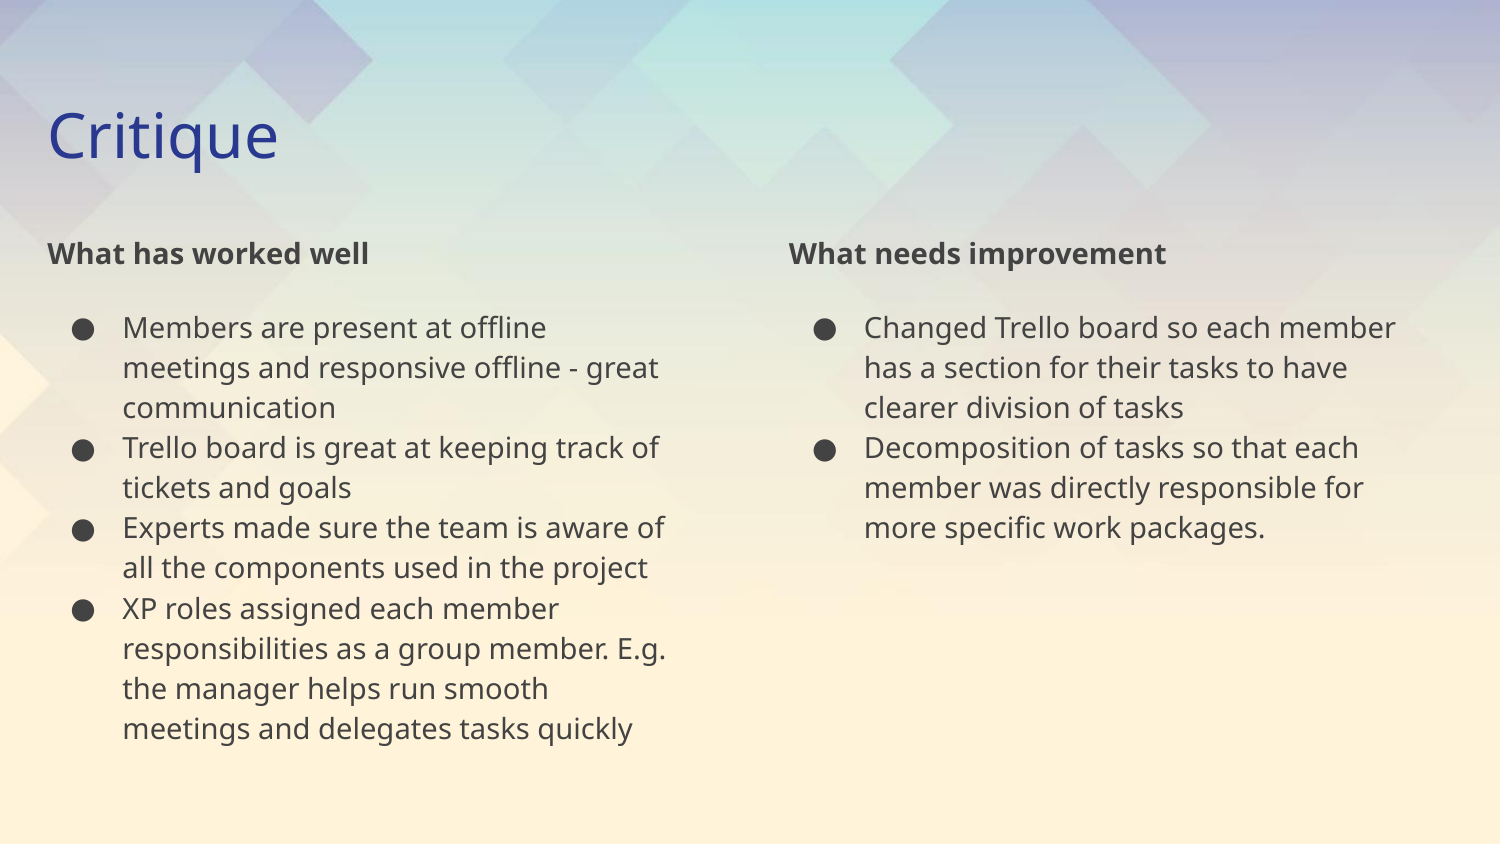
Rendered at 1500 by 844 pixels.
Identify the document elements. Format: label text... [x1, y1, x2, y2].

text_box What needs improvement Changed Trello board so each member has a section for their tasks to have clearer division of tasks Decomposition of tasks so that each member was directly responsible for more specific work packages. [774, 215, 1431, 763]
text_box Critique [32, 80, 1431, 181]
text_box What has worked well Members are present at offline meetings and responsive offline - great communication Trello board is great at keeping track of tickets and goals Experts made sure the team is aware of all the components used in the project XP roles assigned each member responsibilities as a group member. E.g. the manager helps run smooth meetings and delegates tasks quickly [32, 215, 689, 763]
text_box [44, 181, 701, 664]
text_box [786, 115, 1443, 664]
picture [0, 0, 1500, 844]
